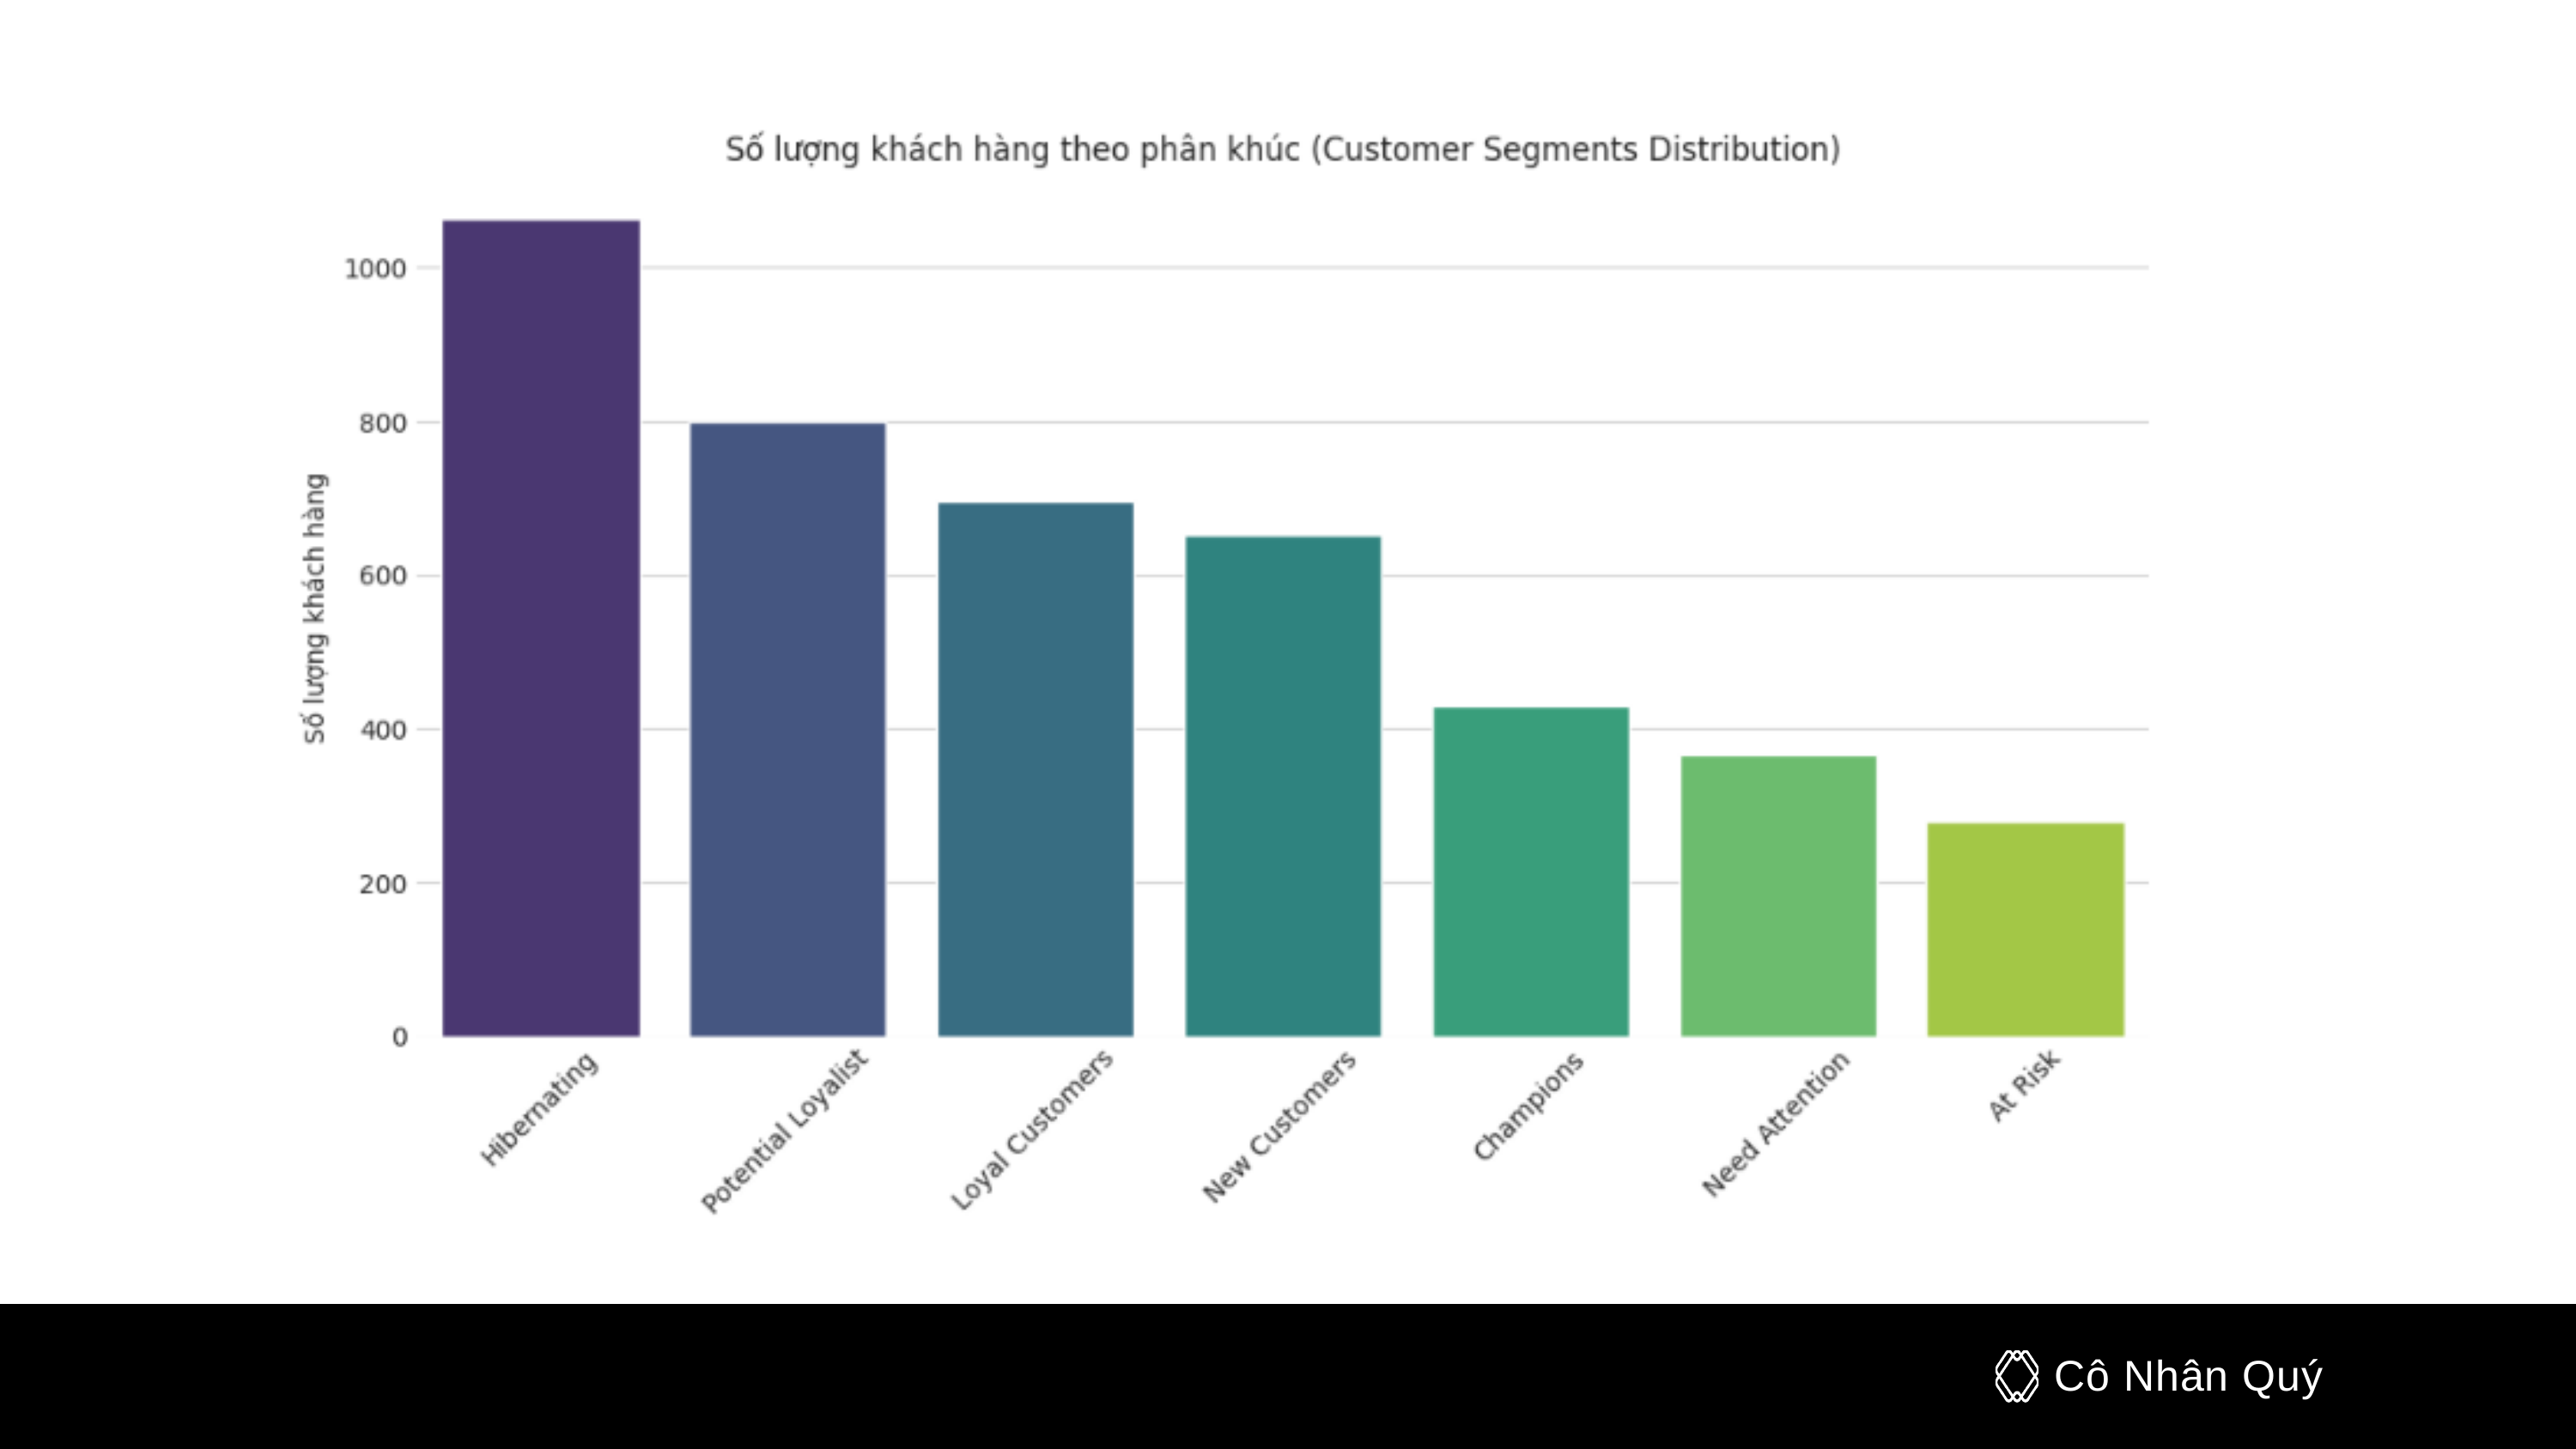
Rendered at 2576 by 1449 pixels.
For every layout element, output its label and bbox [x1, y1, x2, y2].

text_box [1995, 1349, 2432, 1403]
text_box [0, 1303, 2576, 1449]
text_box [243, 122, 2378, 1227]
